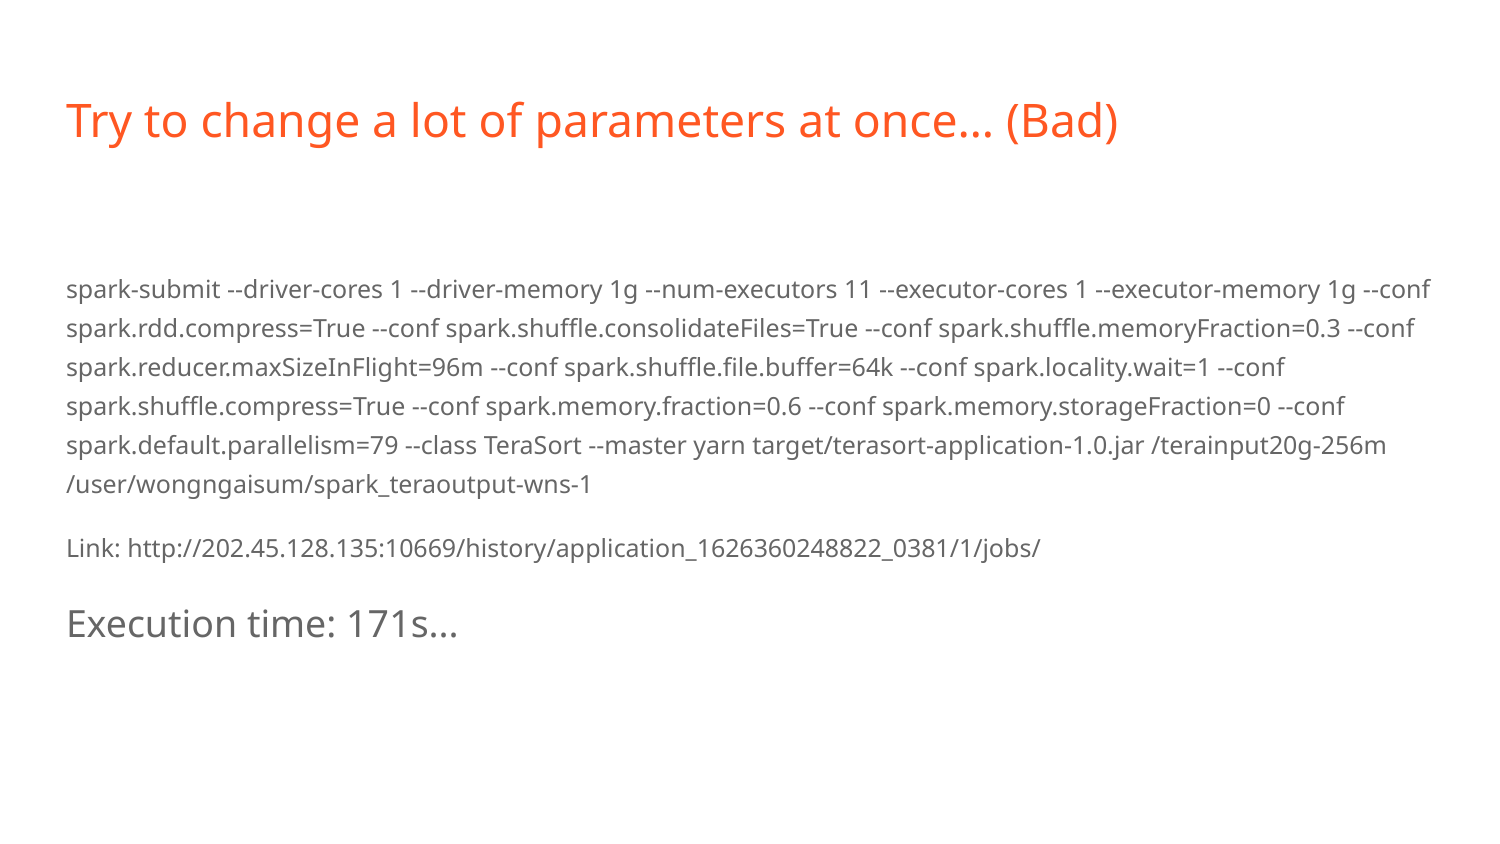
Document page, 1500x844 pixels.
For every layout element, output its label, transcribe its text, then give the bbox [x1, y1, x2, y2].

title Try to change a lot of parameters at once… (Bad) [51, 72, 1449, 167]
list spark-submit --driver-cores 1 --driver-memory 1g --num-executors 11 --executor-cores 1 --executor-memory 1g --conf spark.rdd.compress=True --conf spark.shuffle.consolidateFiles=True --conf spark.shuffle.memoryFraction=0.3 --conf spark.reducer.maxSizeInFlight=96m --conf spark.shuffle.file.buffer=64k --conf spark.locality.wait=1 --conf spark.shuffle.compress=True --conf spark.memory.fraction=0.6 --conf spark.memory.storageFraction=0 --conf spark.default.parallelism=79 --class TeraSort --master yarn target/terasort-application-1.0.jar /terainput20g-256m /user/wongngaisum/spark_teraoutput-wns-1 Link: http://202.45.128.135:10669/history/application_1626360248822_0381/1/jobs/ Execution time: 171s... [51, 251, 1449, 812]
